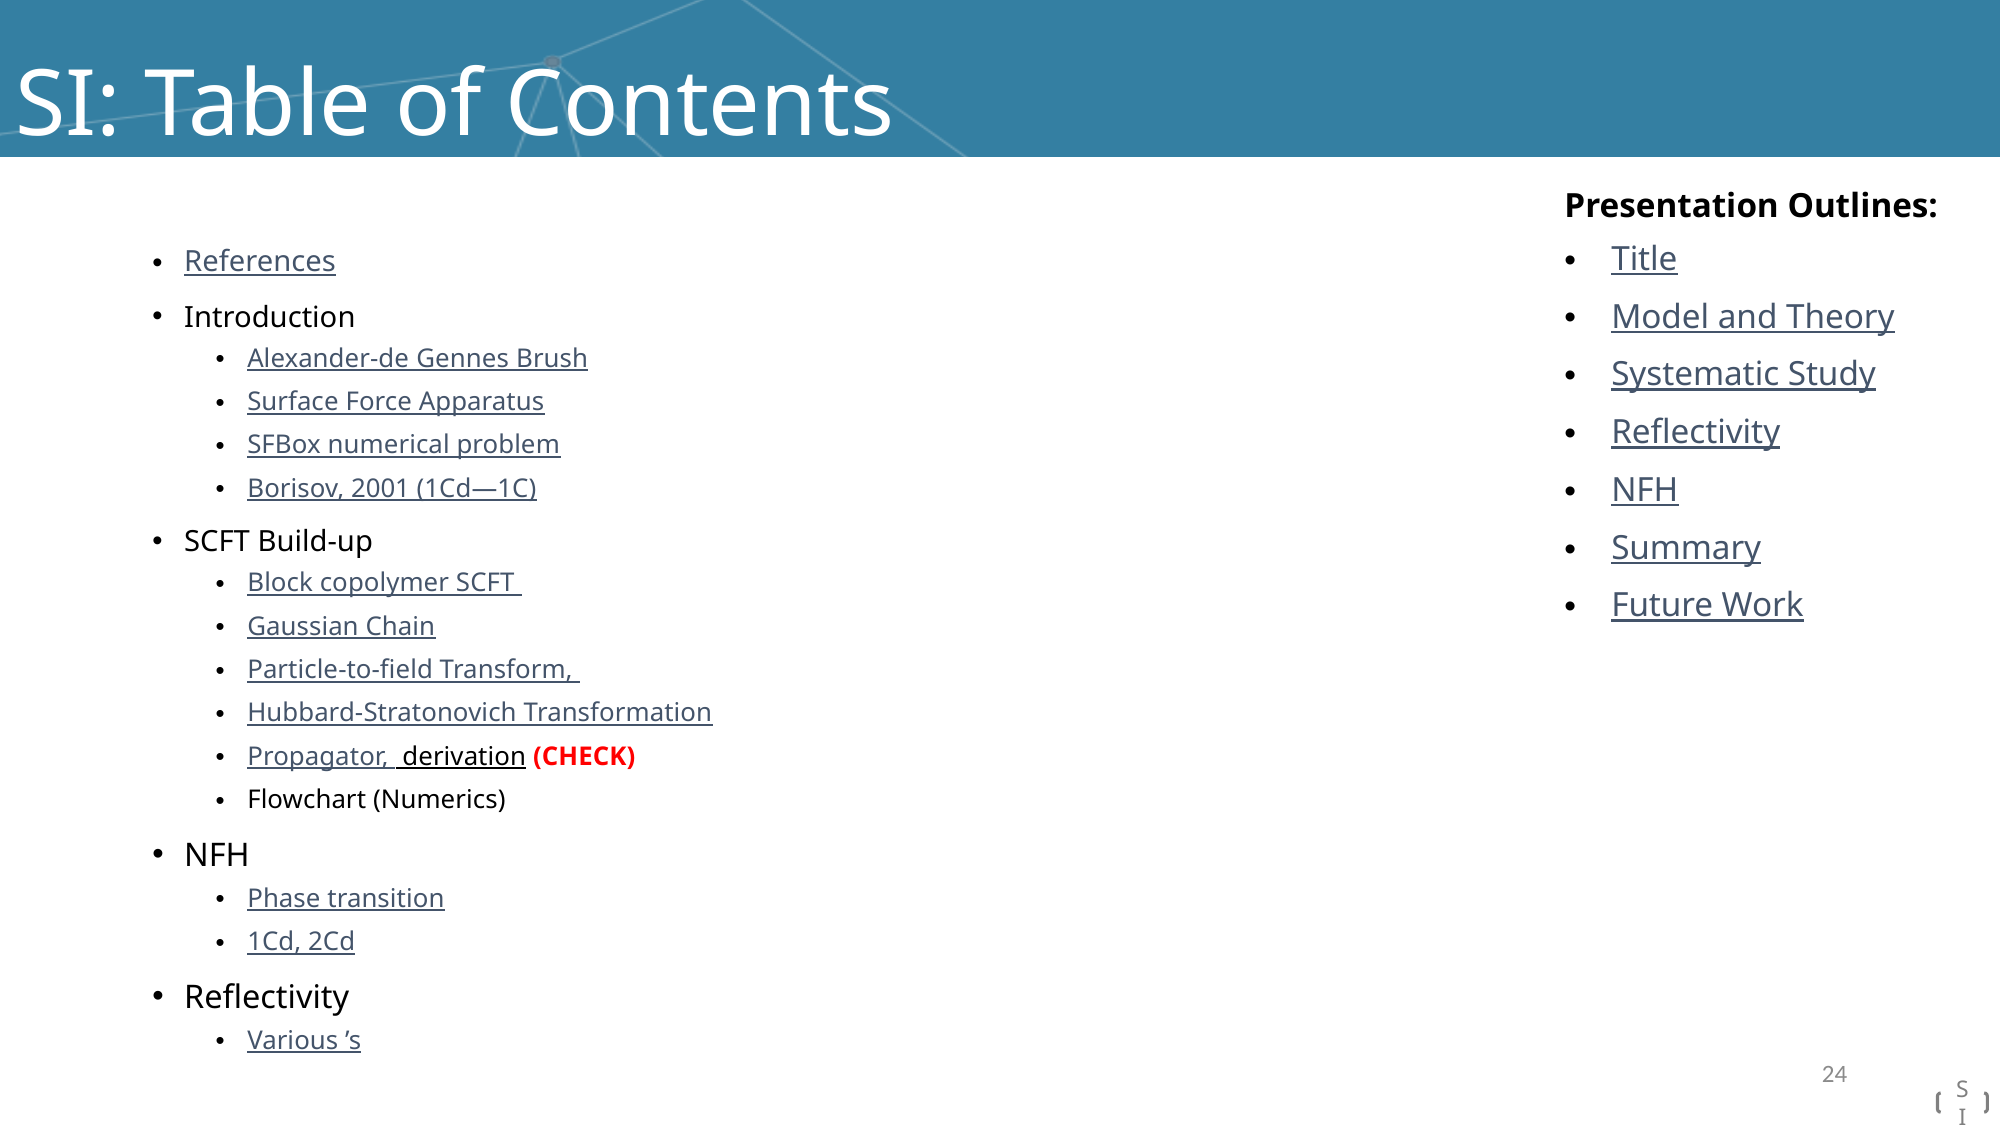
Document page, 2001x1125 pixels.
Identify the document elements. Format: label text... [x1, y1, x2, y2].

title SI: Table of Contents [0, 23, 1725, 155]
slide_number 24 [1412, 1042, 1863, 1103]
text_box Presentation Outlines: Title Model and Theory Systematic Study Reflectivity NFH Summary Future Work [1549, 177, 1968, 637]
